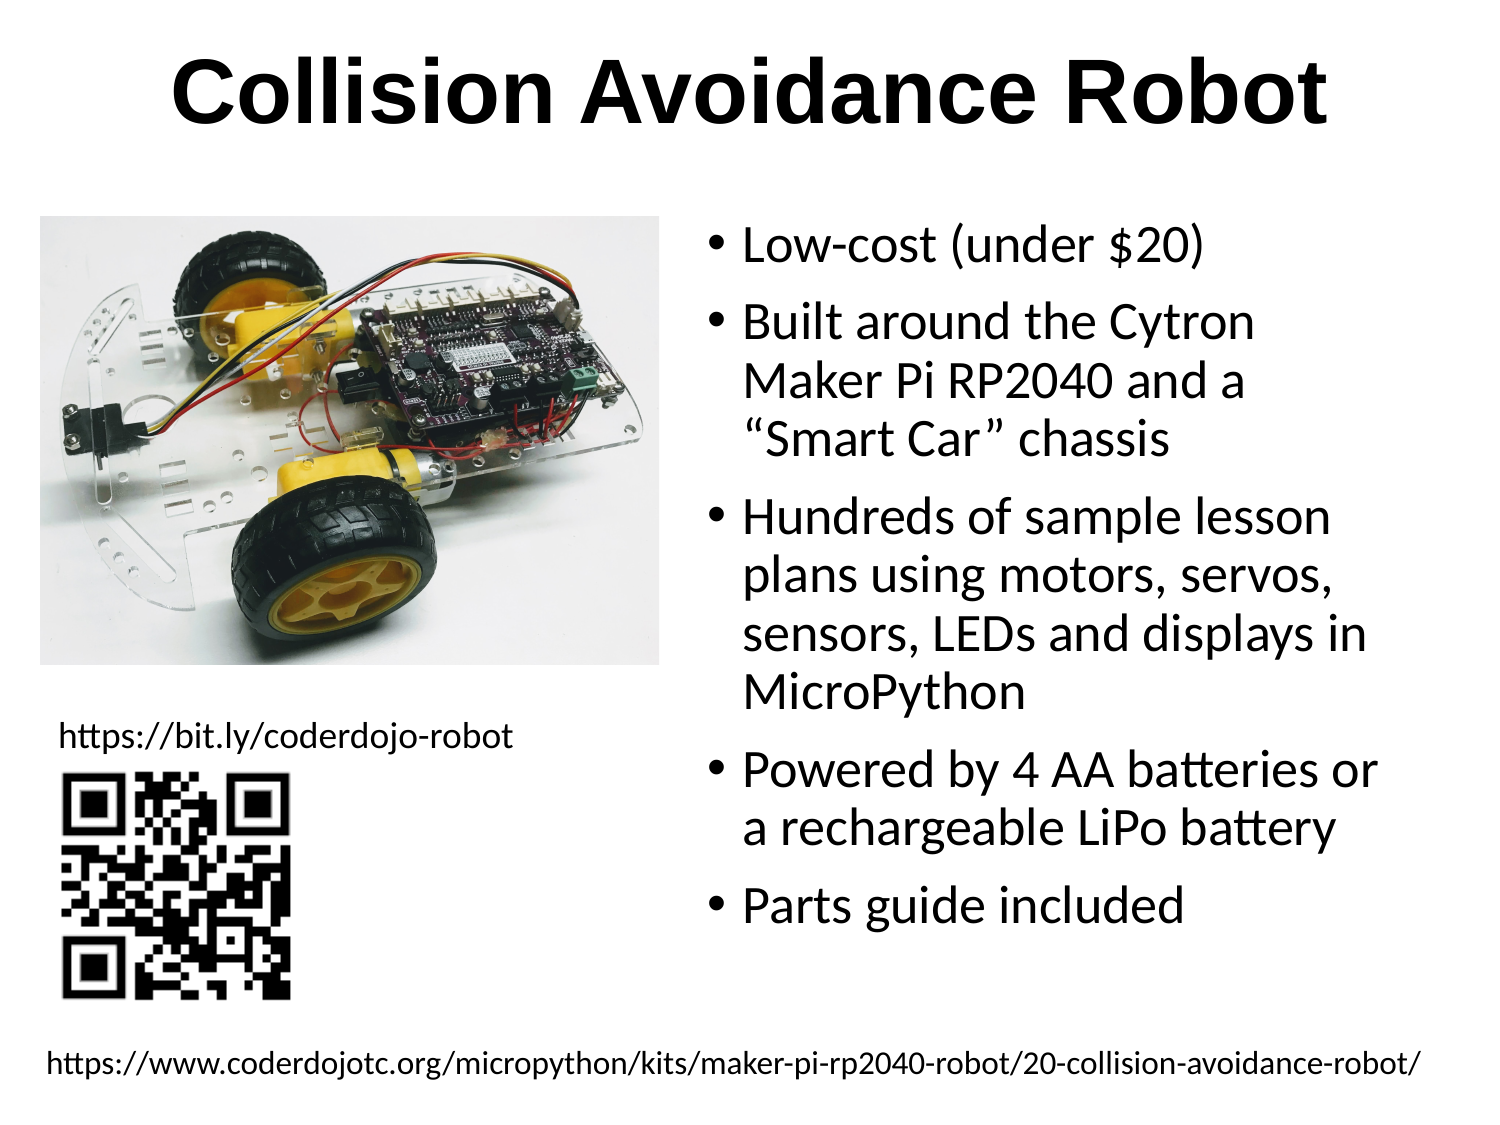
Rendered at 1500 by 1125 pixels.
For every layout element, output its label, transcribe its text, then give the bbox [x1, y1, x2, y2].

text_box https://www.coderdojotc.org/micropython/kits/maker-pi-rp2040-robot/20-collision-avoidance-robot/ [31, 1033, 1439, 1089]
list Low-cost (under $20) Built around the Cytron Maker Pi RP2040 and a “Smart Car” chassis Hundreds of sample lesson plans using motors, servos, sensors, LEDs and displays in MicroPython Powered by 4 AA batteries or a rechargeable LiPo battery Parts guide included [692, 207, 1399, 995]
title Collision Avoidance Robot [52, 3, 1447, 185]
picture [40, 216, 660, 665]
picture [52, 764, 307, 1010]
text_box https://bit.ly/coderdojo-robot [43, 703, 530, 764]
